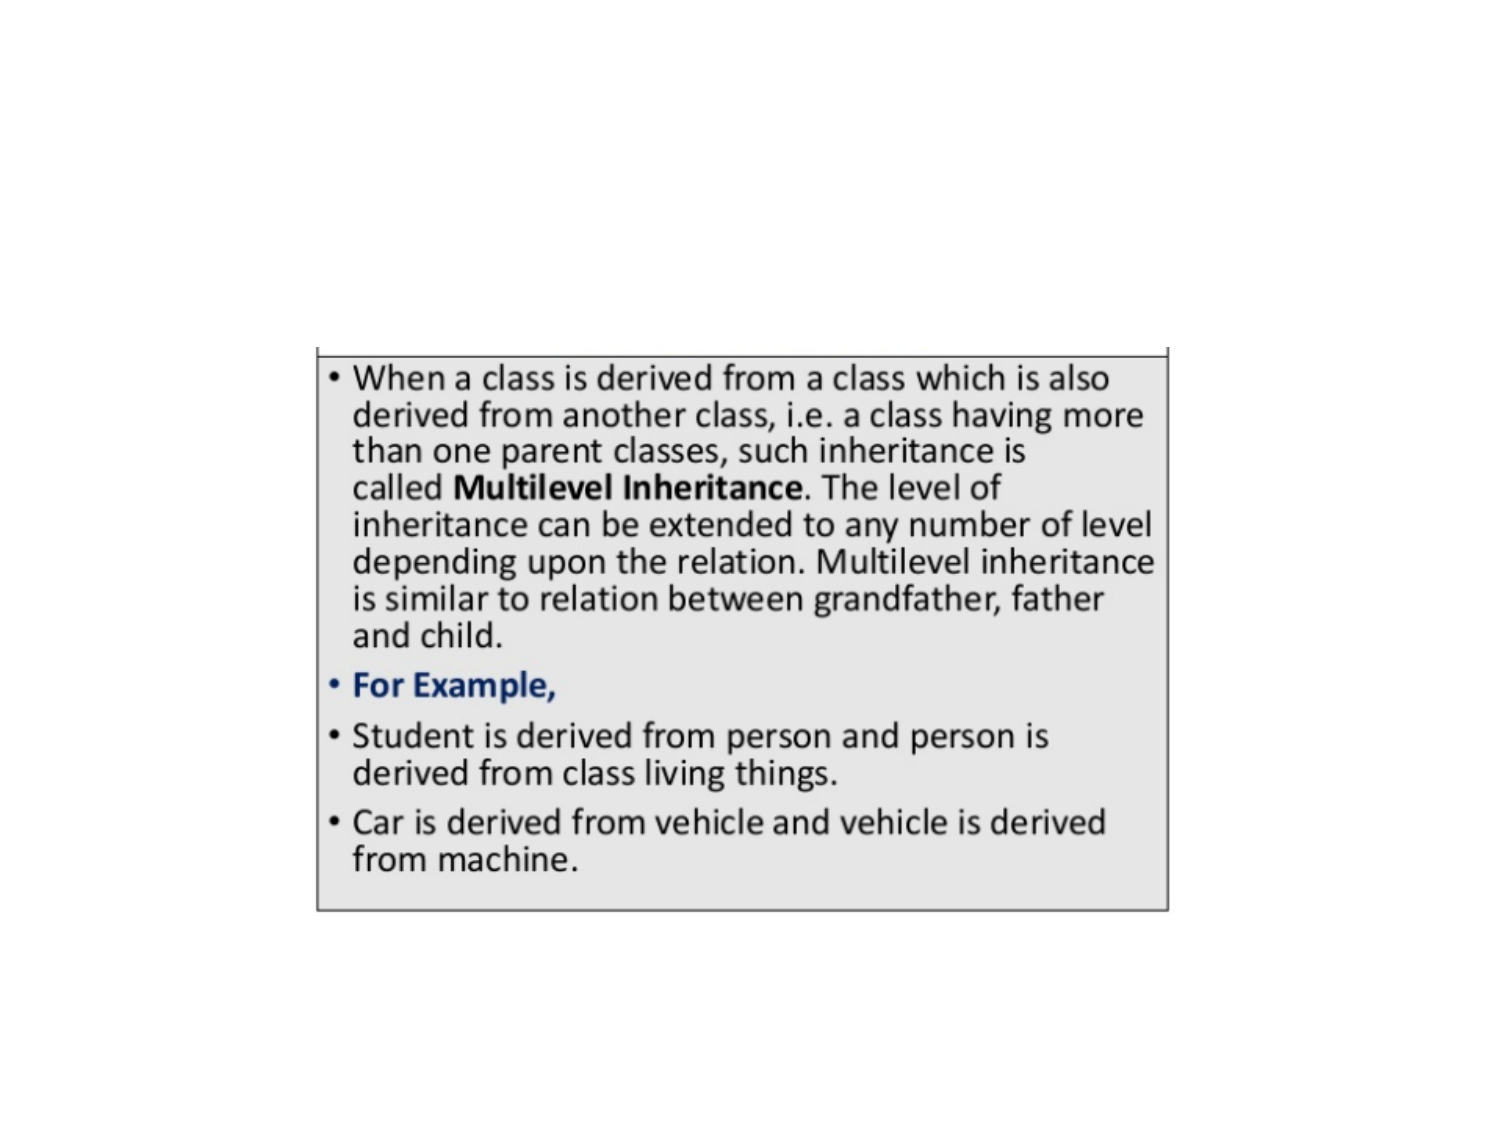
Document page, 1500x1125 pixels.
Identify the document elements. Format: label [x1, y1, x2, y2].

list [307, 347, 1193, 920]
